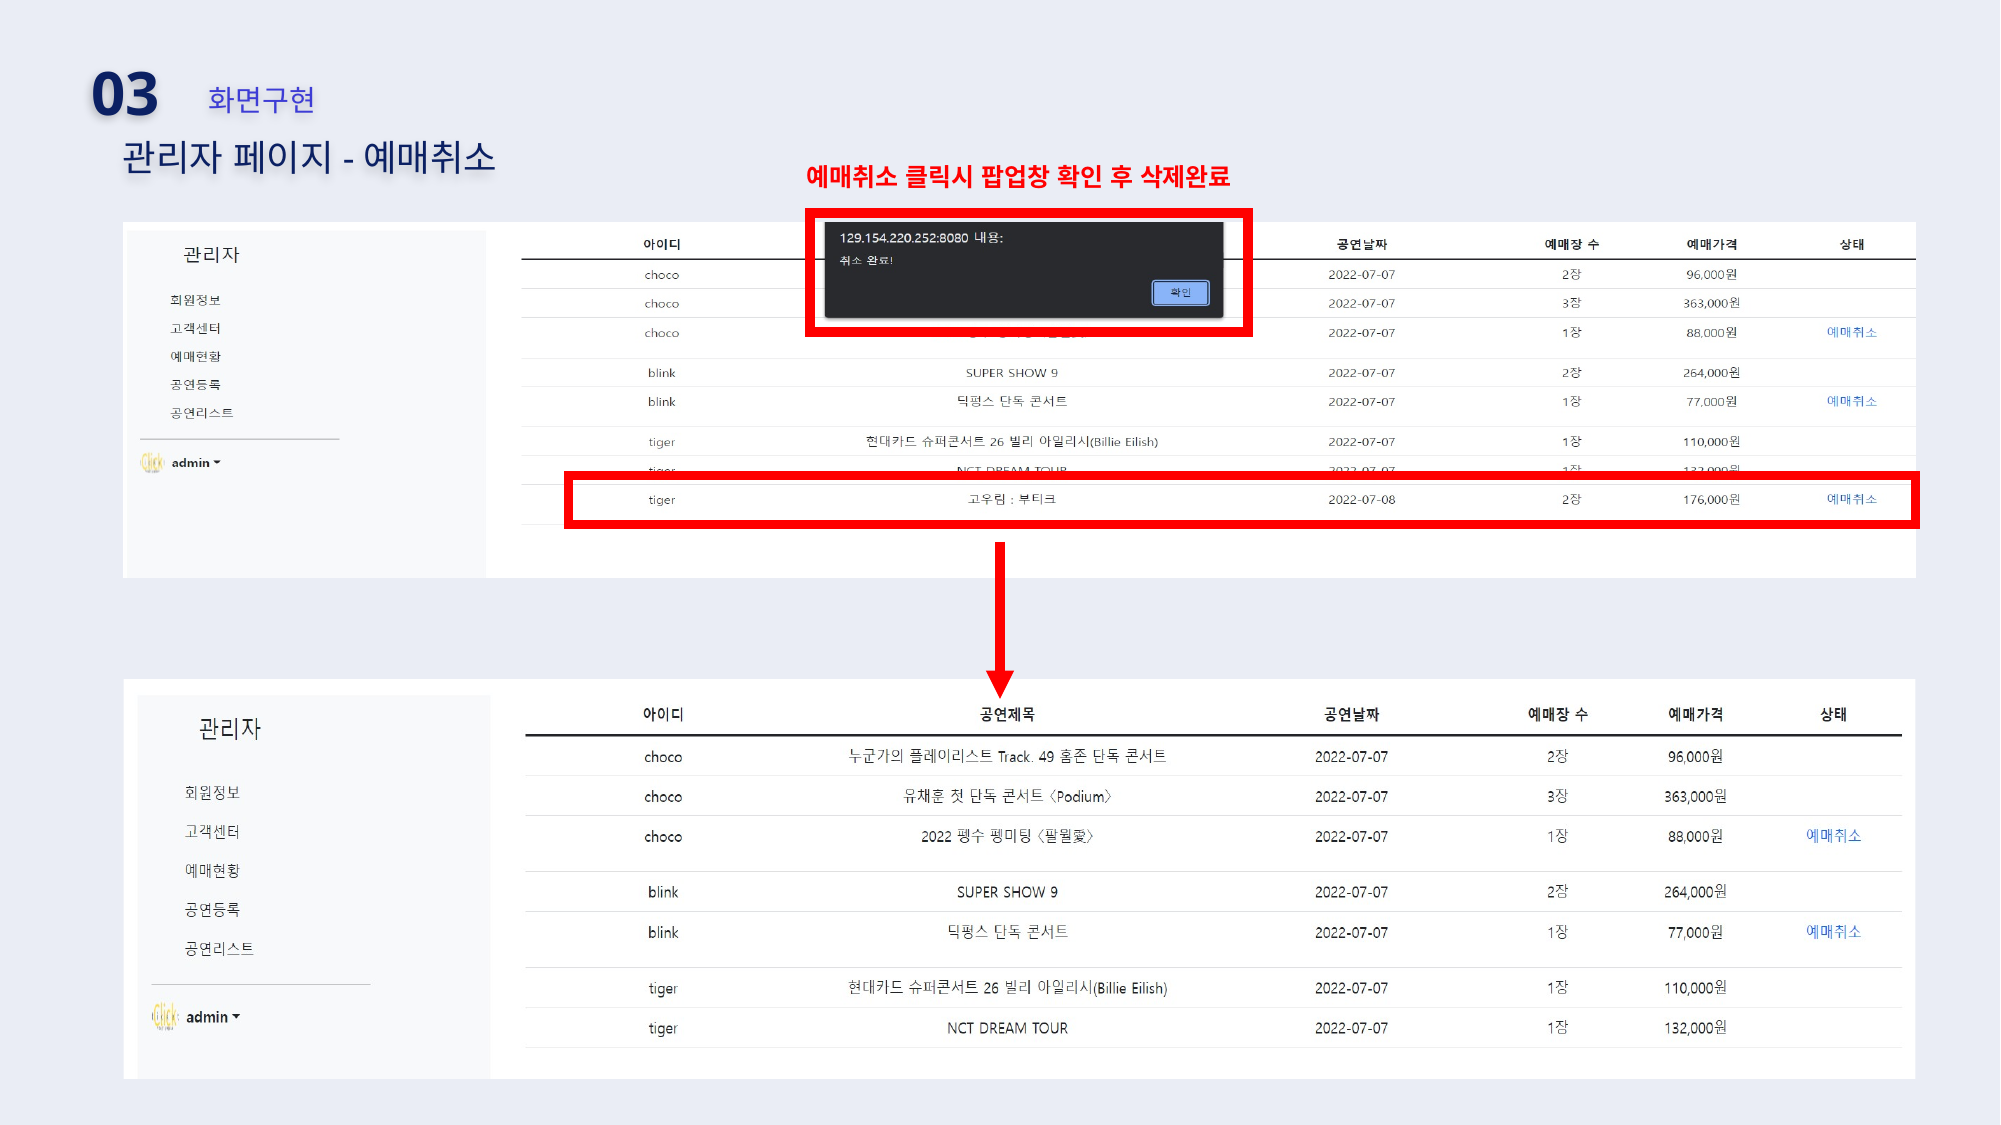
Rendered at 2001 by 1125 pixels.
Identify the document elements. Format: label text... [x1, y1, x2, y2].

picture [123, 679, 1916, 1079]
text_box 03 [70, 34, 191, 148]
picture [123, 222, 1916, 578]
text_box [809, 212, 1249, 222]
text_box 예매취소 클릭시 팝업창 확인 후 삭제완료 [706, 157, 1332, 196]
text_box 화면구현 [188, 36, 722, 163]
text_box 관리자 페이지-예매취소 [102, 94, 831, 221]
